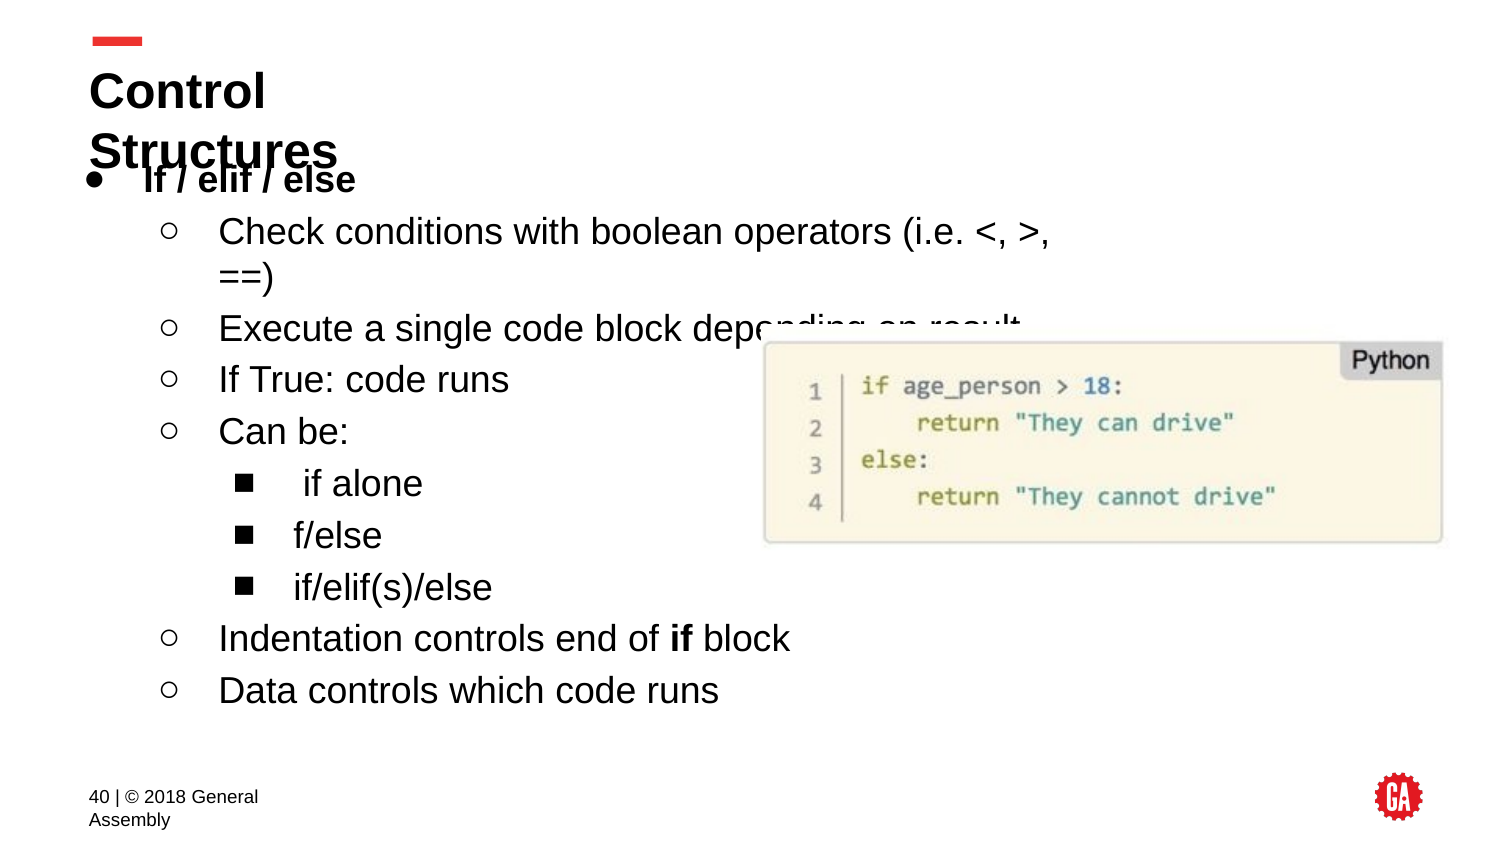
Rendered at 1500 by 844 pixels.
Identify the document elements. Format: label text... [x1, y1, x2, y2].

text_box [760, 324, 1450, 551]
picture [1374, 772, 1423, 821]
title Control Structures [86, 55, 506, 199]
slide_number ‹#› | © 2018 General Assembly [82, 784, 341, 844]
text_box If / elif / else Check conditions with boolean operators (i.e. <, >, ==) Execute a single code block depending on result If True: code runs Can be: if alone f/else if/elif(s)/else Indentation controls end of if block Data controls which code runs [81, 146, 1091, 711]
text_box [92, 36, 143, 46]
